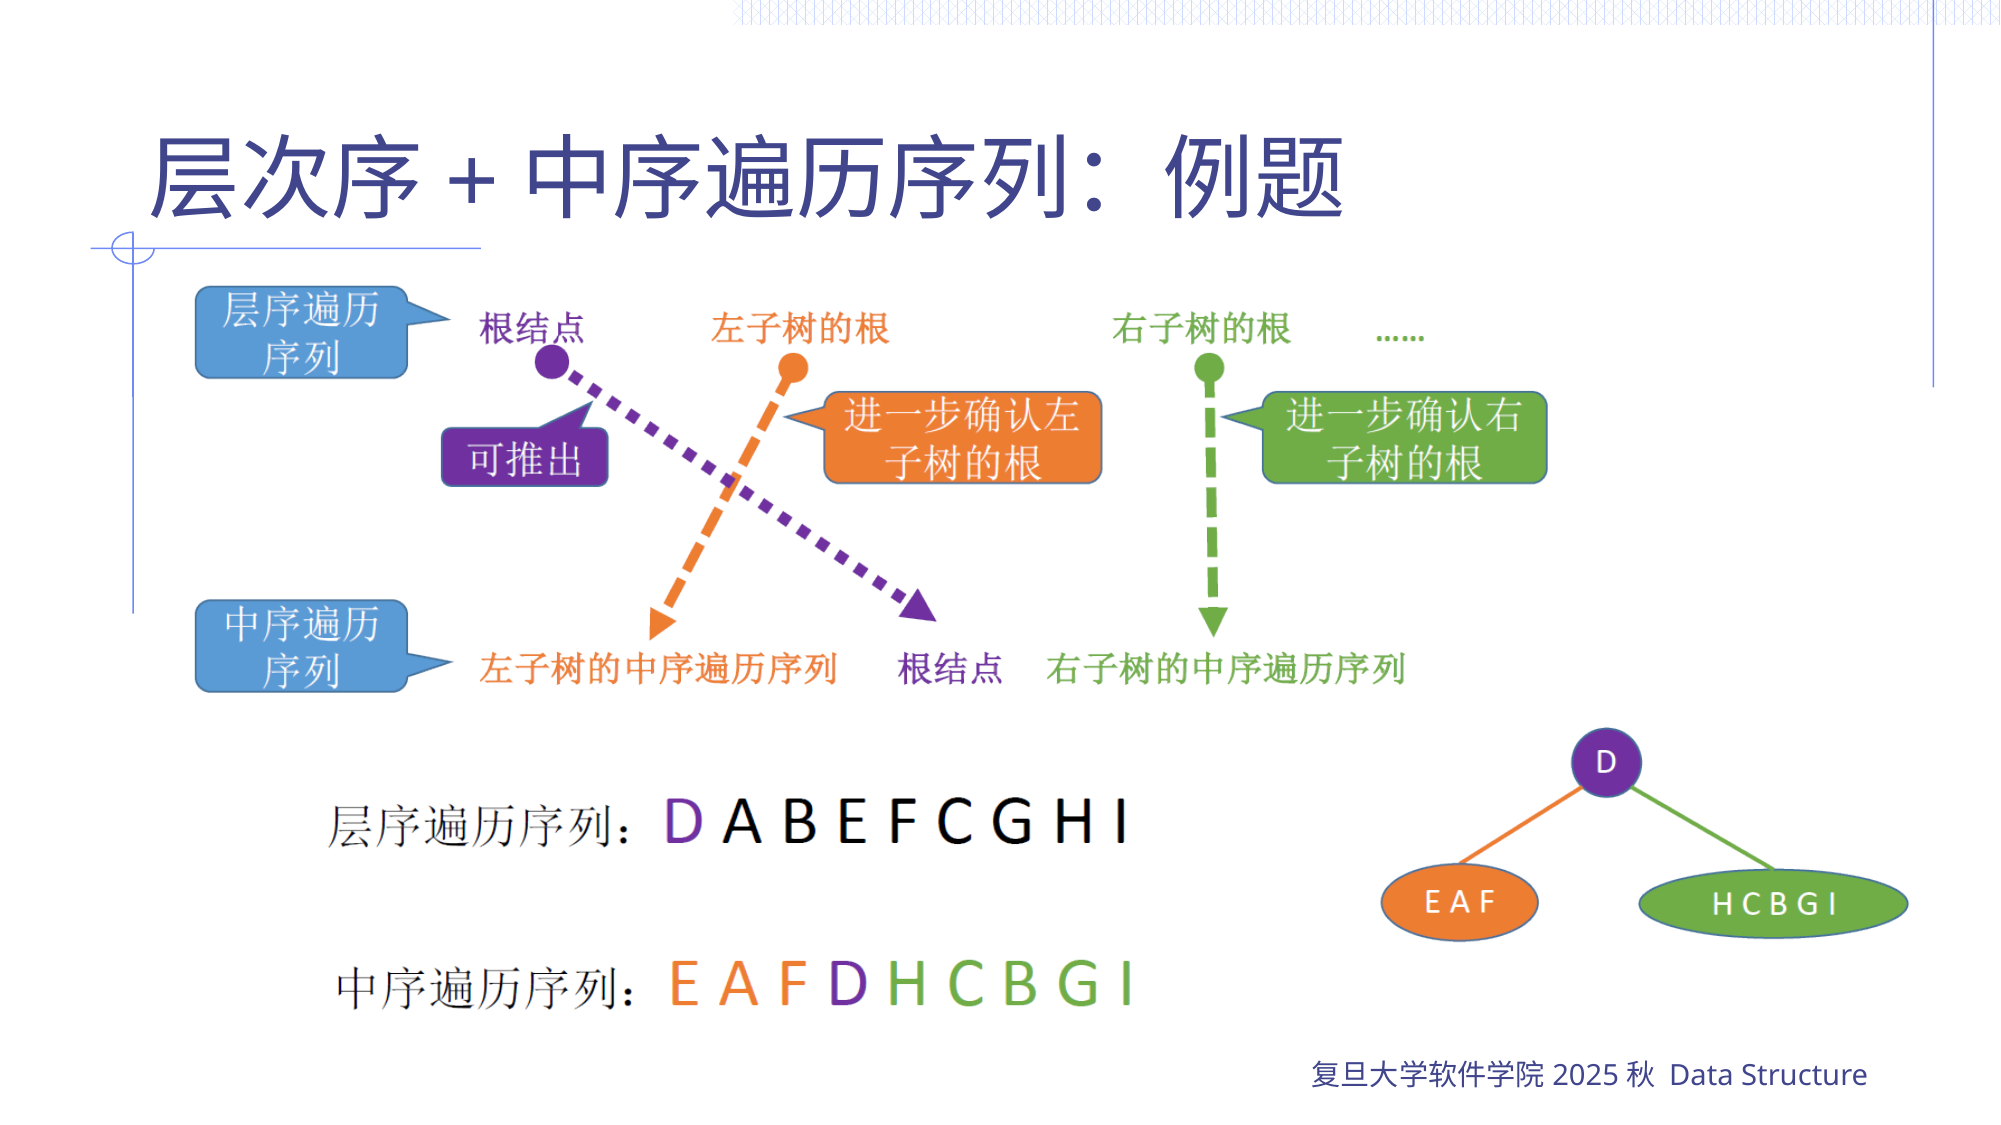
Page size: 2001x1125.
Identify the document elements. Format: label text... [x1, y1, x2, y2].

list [132, 243, 1935, 1057]
title 层次序+中序遍历序列：例题 [133, 50, 1834, 238]
